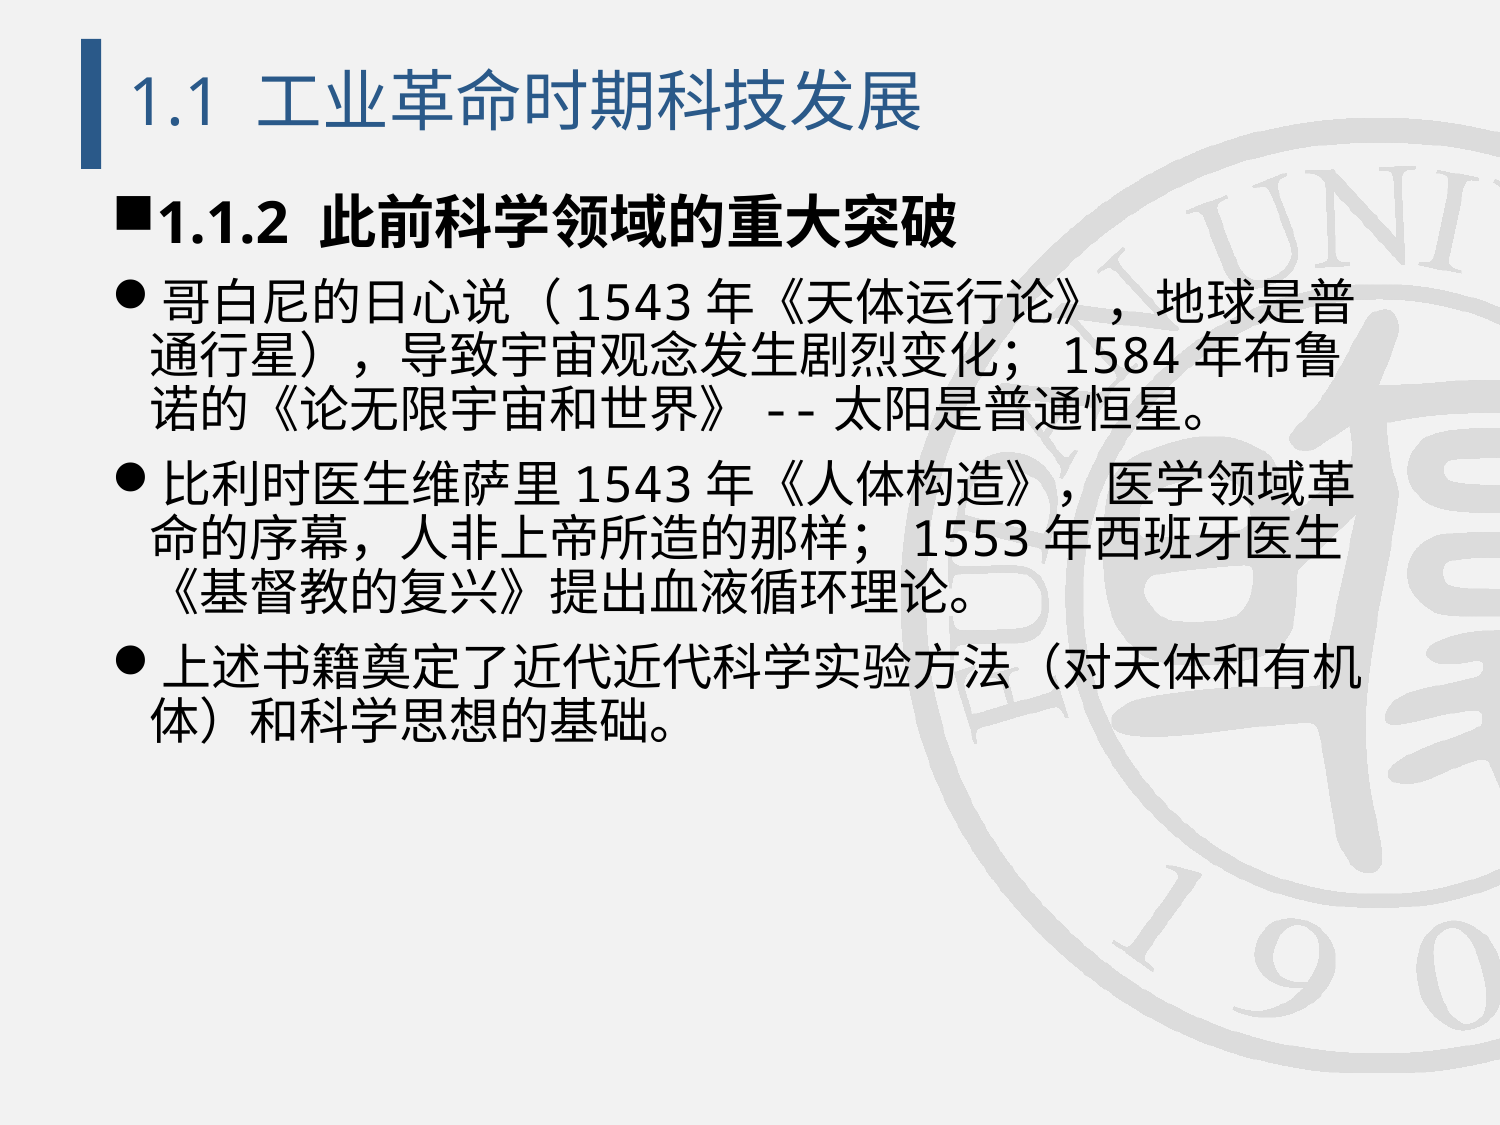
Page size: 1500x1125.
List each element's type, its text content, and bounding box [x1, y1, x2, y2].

title 1.1 工业革命时期科技发展 [113, 49, 1387, 159]
list 1.1.2 此前科学领域的重大突破 哥白尼的日心说（1543年《天体运行论》，地球是普通行星），导致宇宙观念发生剧烈变化；1584年布鲁诺的《论无限宇宙和世界》--太阳是普通恒星。 比利时医生维萨里1543年《人体构造》，医学领域革命的序幕，人非上帝所造的那样；1553年西班牙医生《基督教的复兴》提出血液循环理论。 上述书籍奠定了近代近代科学实验方法（对天体和有机体）和科学思想的基础。 [96, 185, 1387, 1014]
